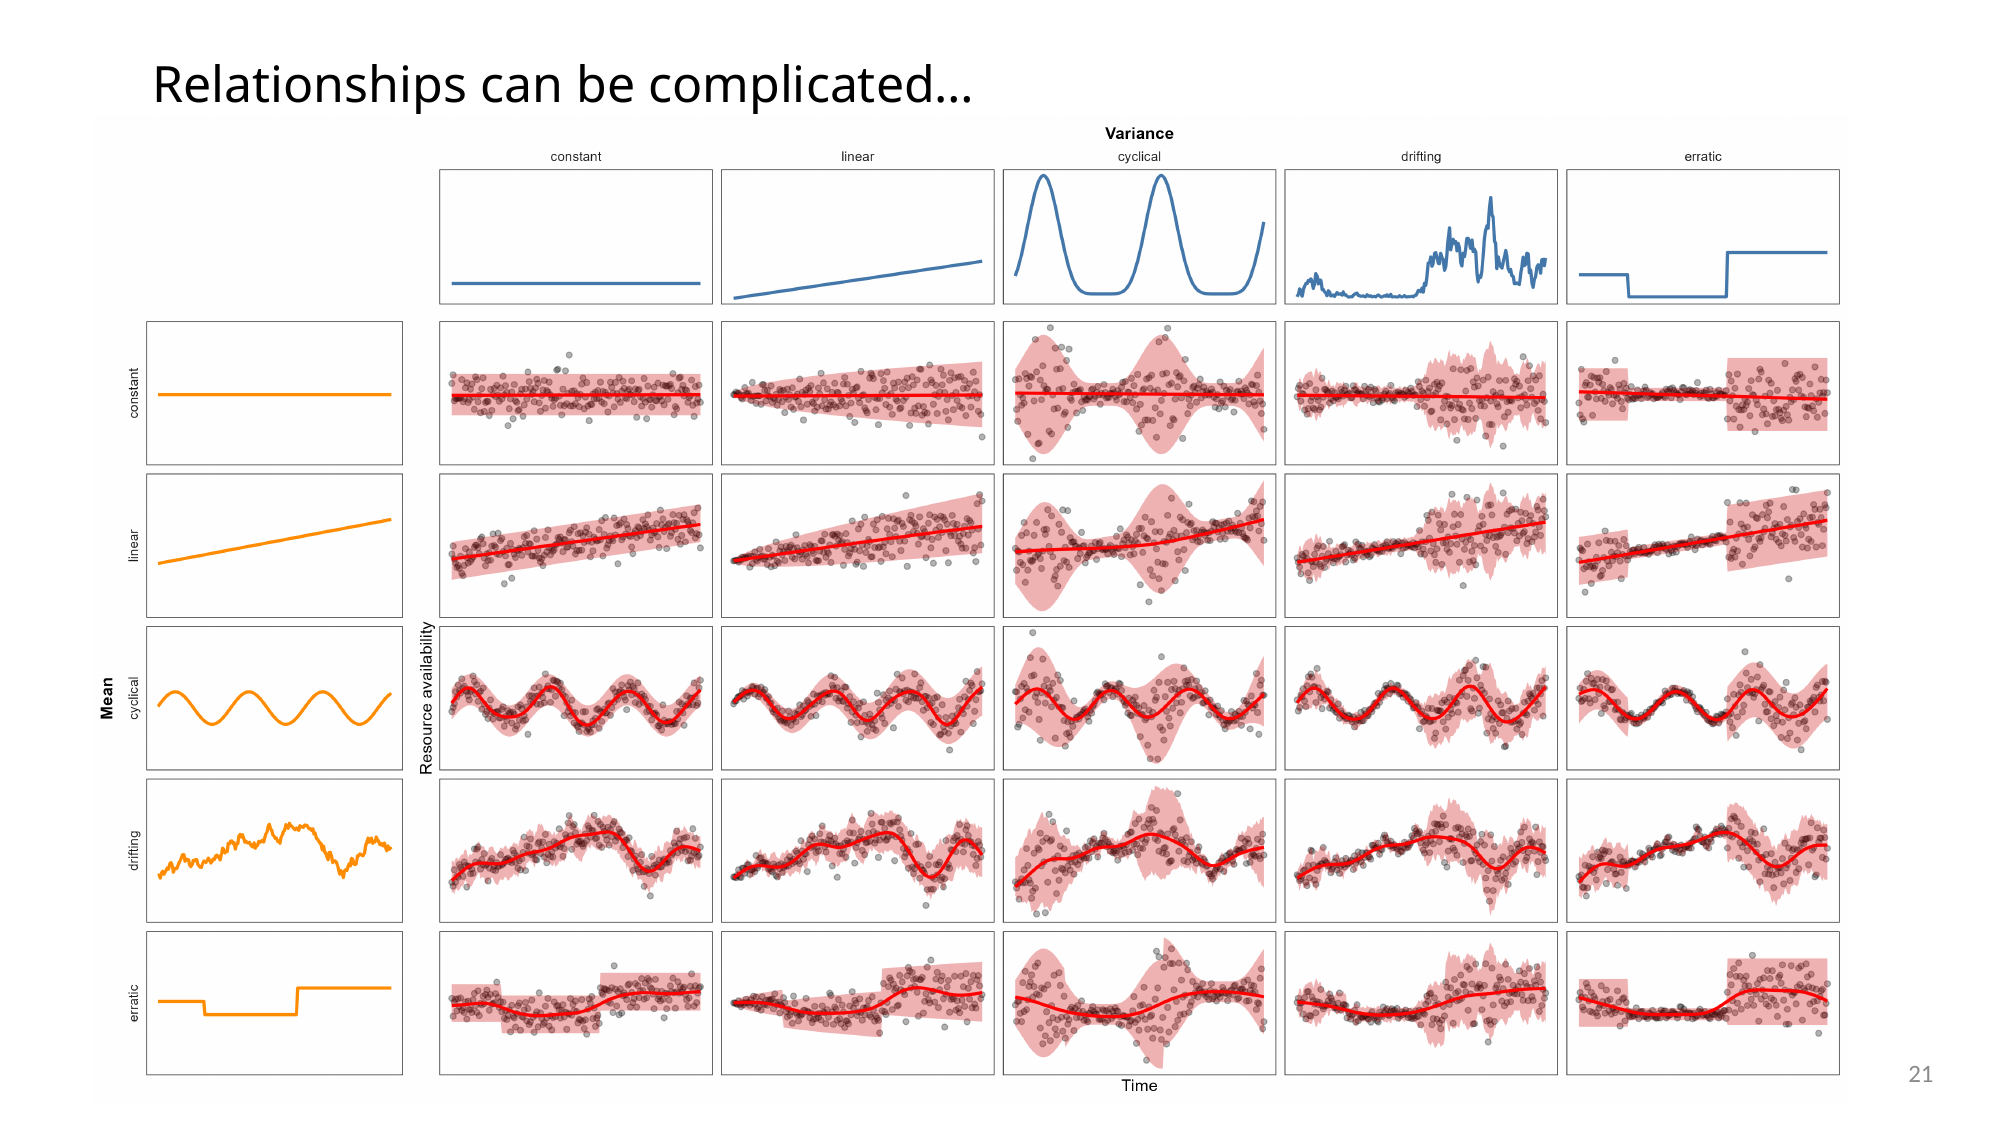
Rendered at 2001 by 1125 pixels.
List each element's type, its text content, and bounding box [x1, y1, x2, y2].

slide_number 21 [1848, 1042, 1949, 1103]
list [92, 115, 1848, 1103]
title Relationships can be complicated… [137, 59, 1863, 112]
